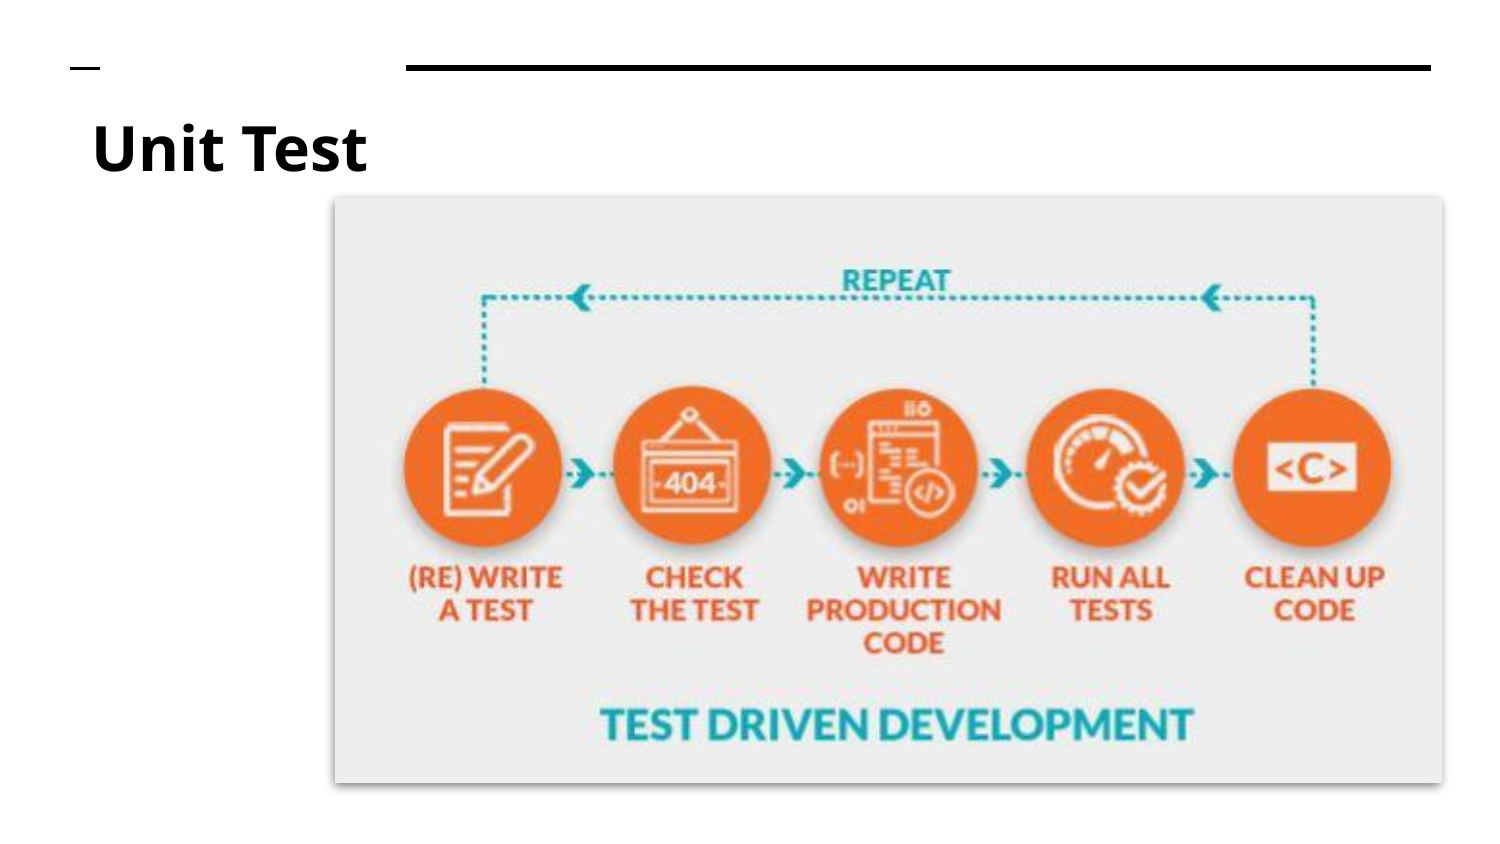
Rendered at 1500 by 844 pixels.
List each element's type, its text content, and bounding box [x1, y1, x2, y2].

title Unit Test [76, 94, 1114, 199]
picture [334, 198, 1443, 783]
